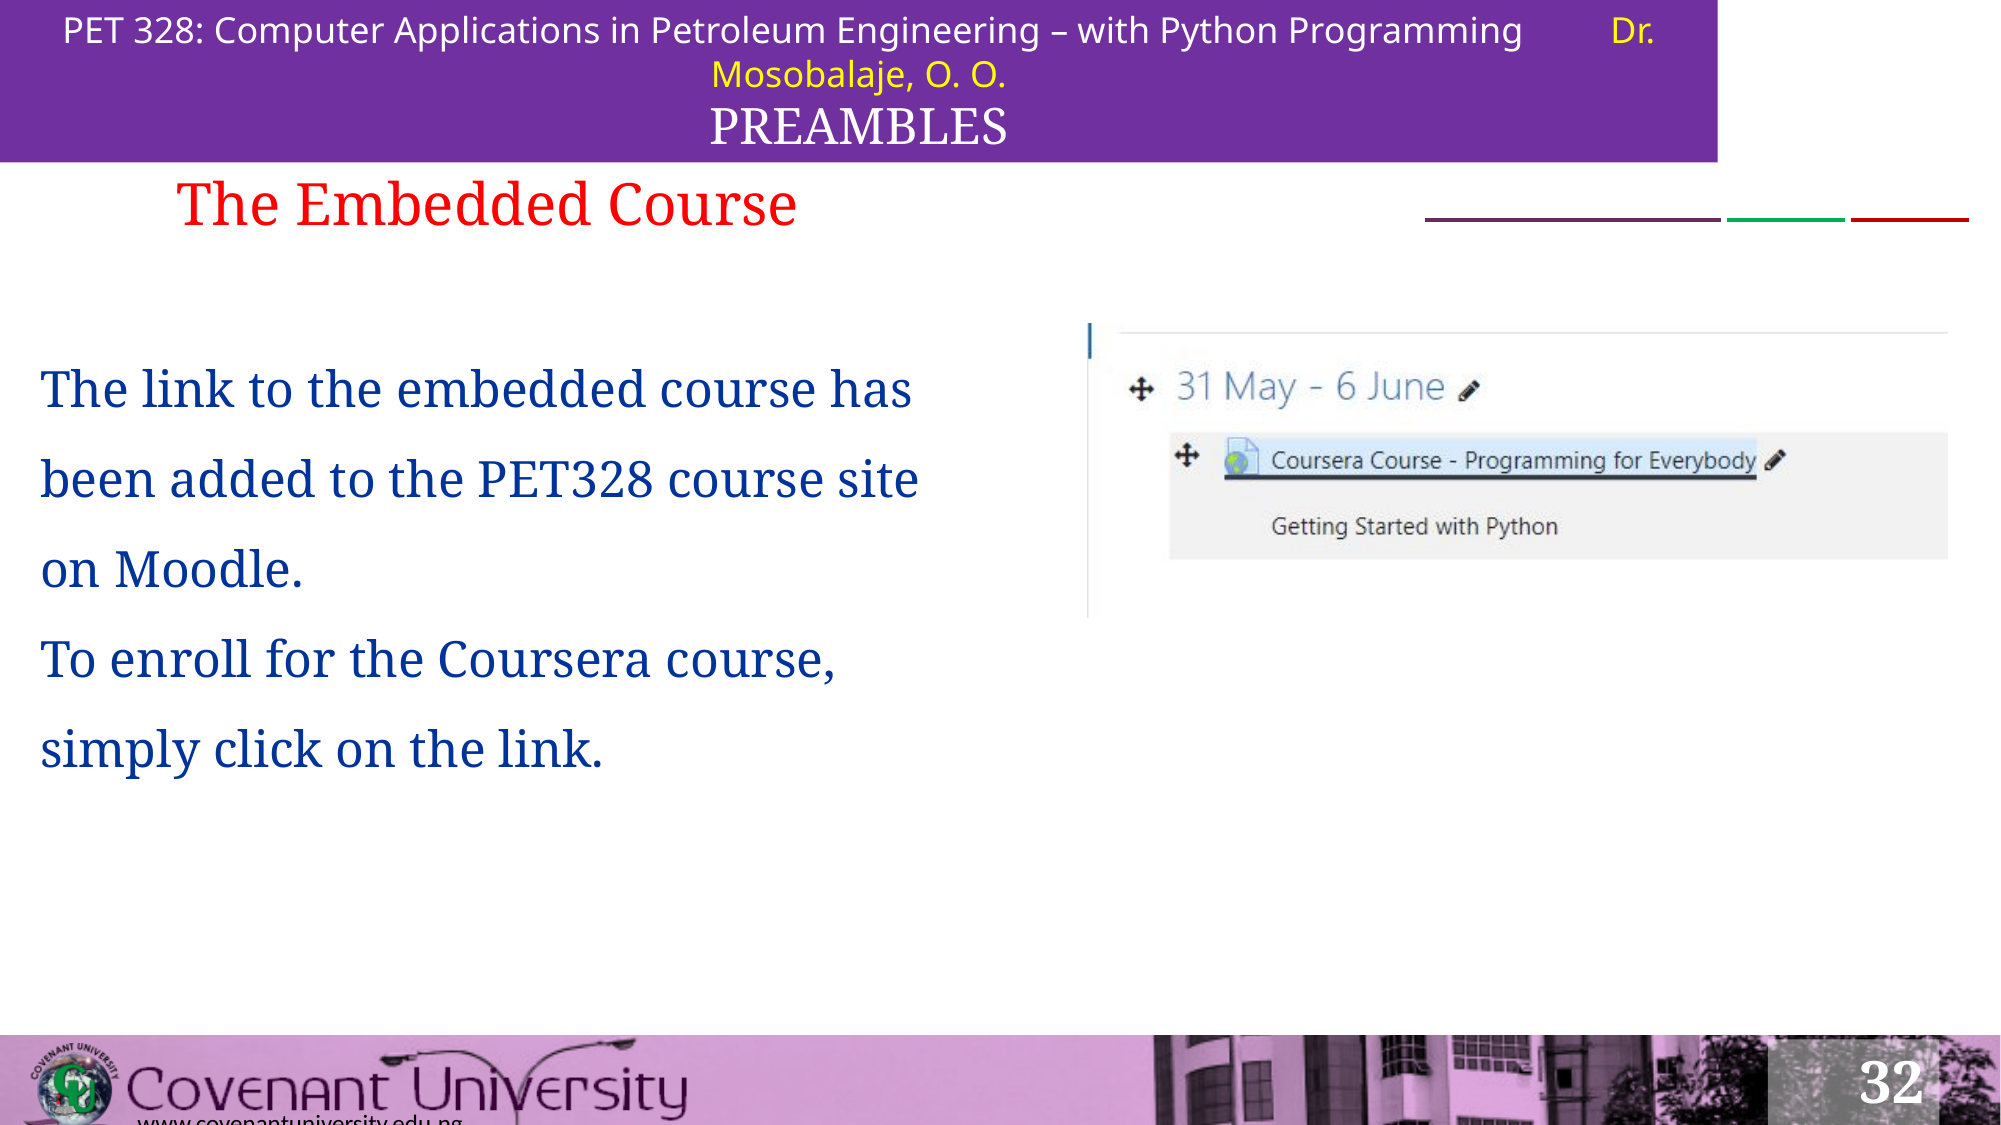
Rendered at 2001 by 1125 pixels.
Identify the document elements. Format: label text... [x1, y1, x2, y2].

picture [23, 1036, 1072, 1125]
text_box PET 328: Computer Applications in Petroleum Engineering – with Python Programming Dr. Mosobalaje, O. O. PREAMBLES [0, 0, 1718, 163]
text_box The Embedded Course The link to the embedded course has been added to the PET328 course site on Moodle. To enroll for the Coursera course, simply click on the link. [25, 125, 951, 785]
picture [1087, 323, 1948, 618]
